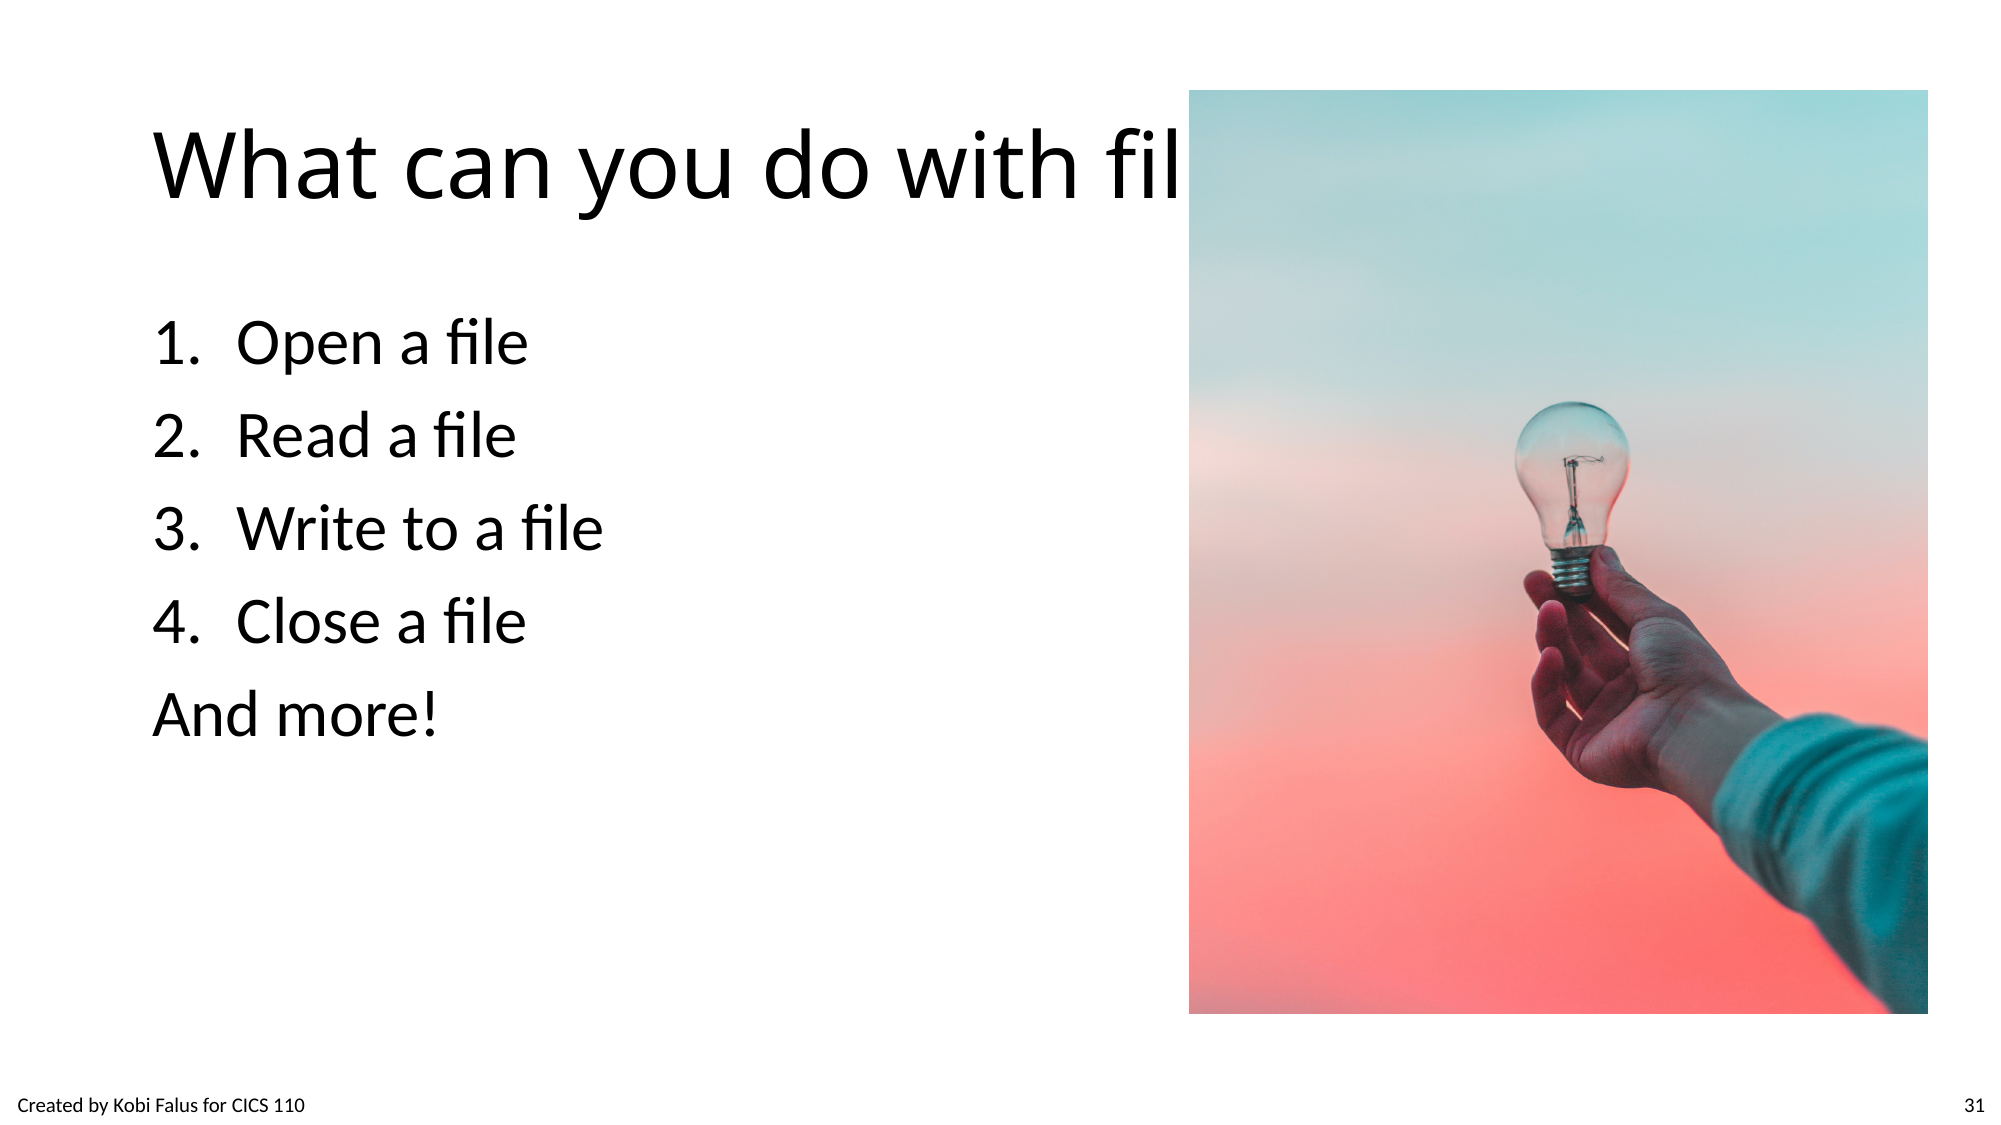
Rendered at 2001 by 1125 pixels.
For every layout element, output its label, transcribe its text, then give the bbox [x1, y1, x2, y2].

list Open a file Read a file Write to a file Close a file And more! [137, 299, 1044, 1014]
picture [1189, 90, 1928, 1014]
title What can you do with files? [137, 59, 1863, 278]
